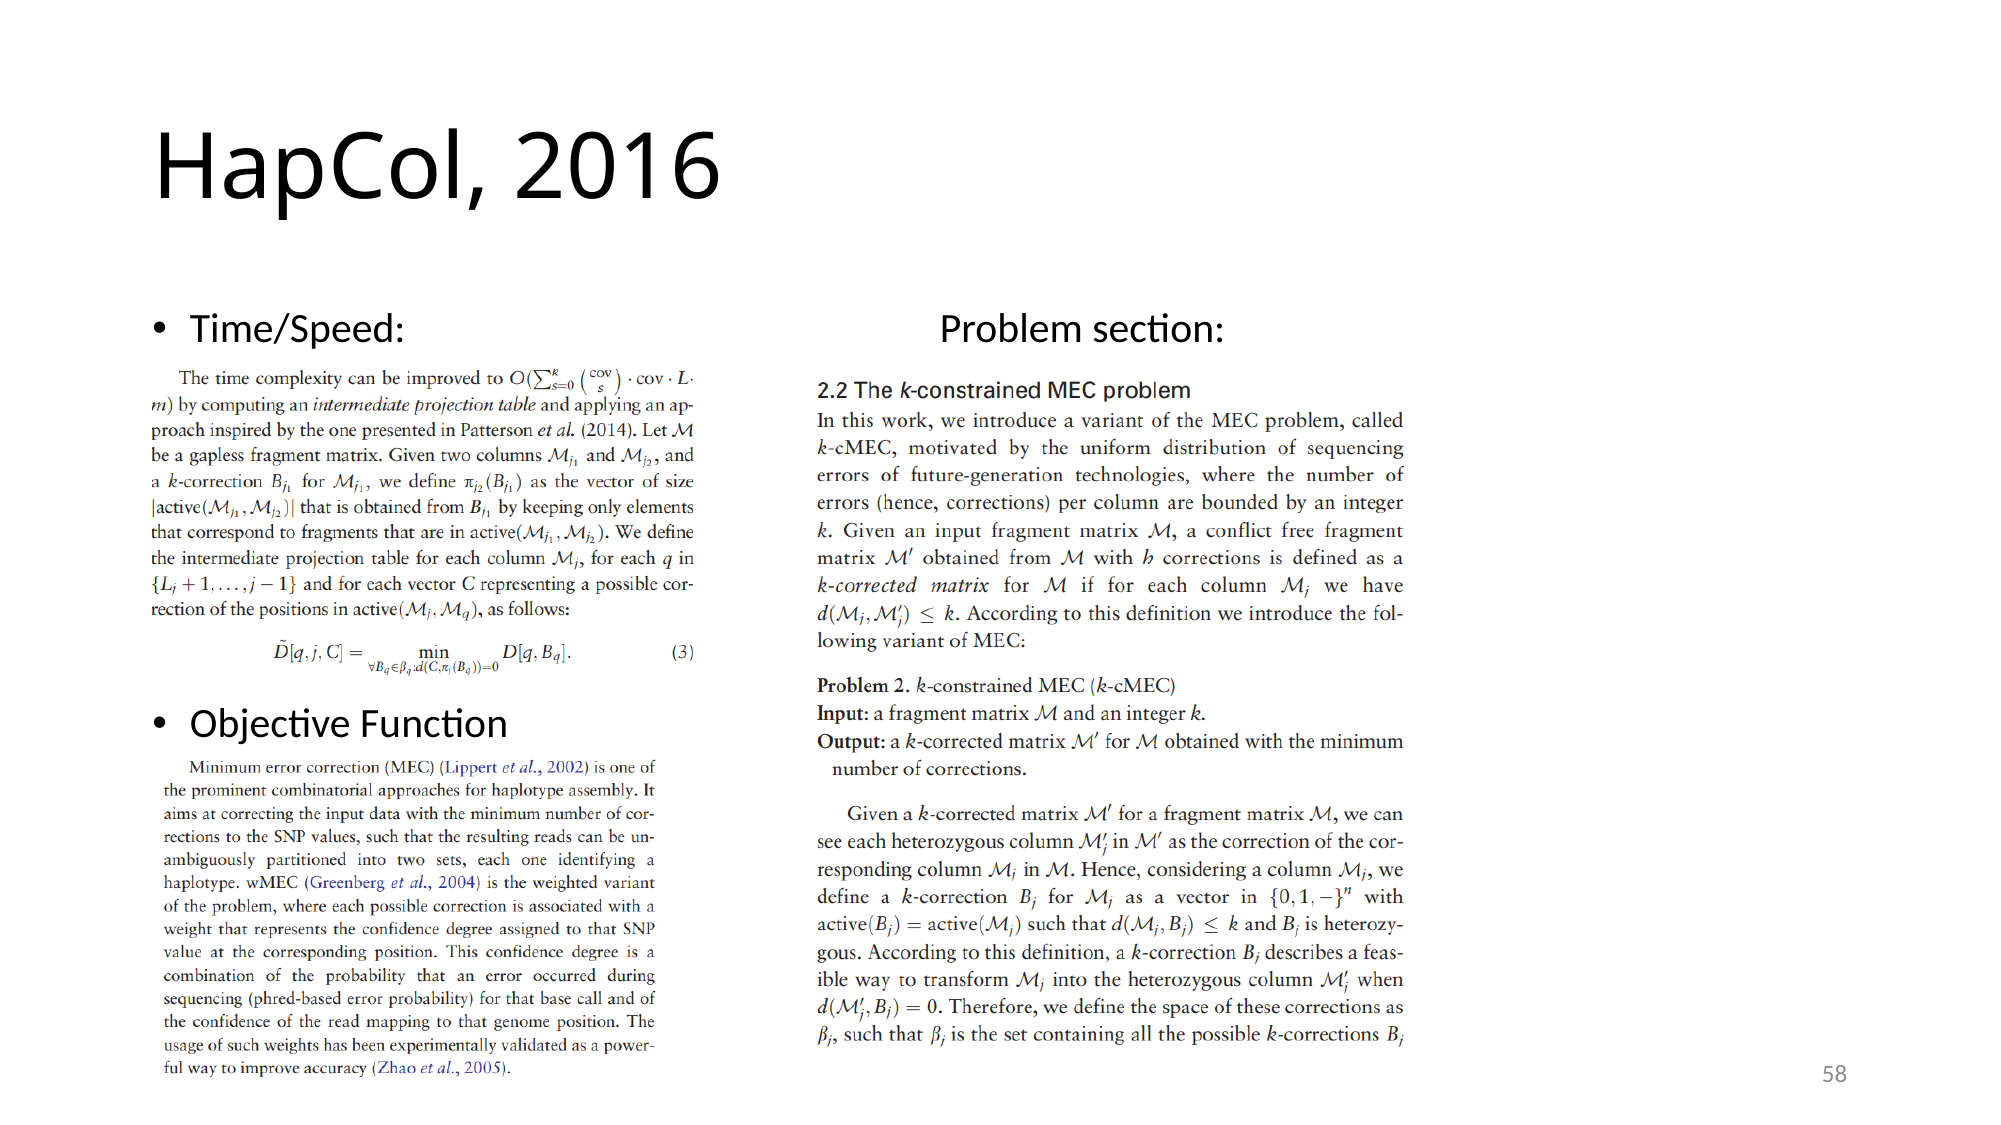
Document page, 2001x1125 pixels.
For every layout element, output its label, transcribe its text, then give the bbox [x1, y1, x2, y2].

picture [152, 754, 667, 1080]
picture [807, 369, 1423, 1073]
picture [152, 369, 699, 694]
list Time/Speed: Problem section: Objective Function [137, 299, 1863, 1014]
title HapCol, 2016 [137, 59, 1863, 278]
slide_number 58 [1412, 1042, 1863, 1103]
